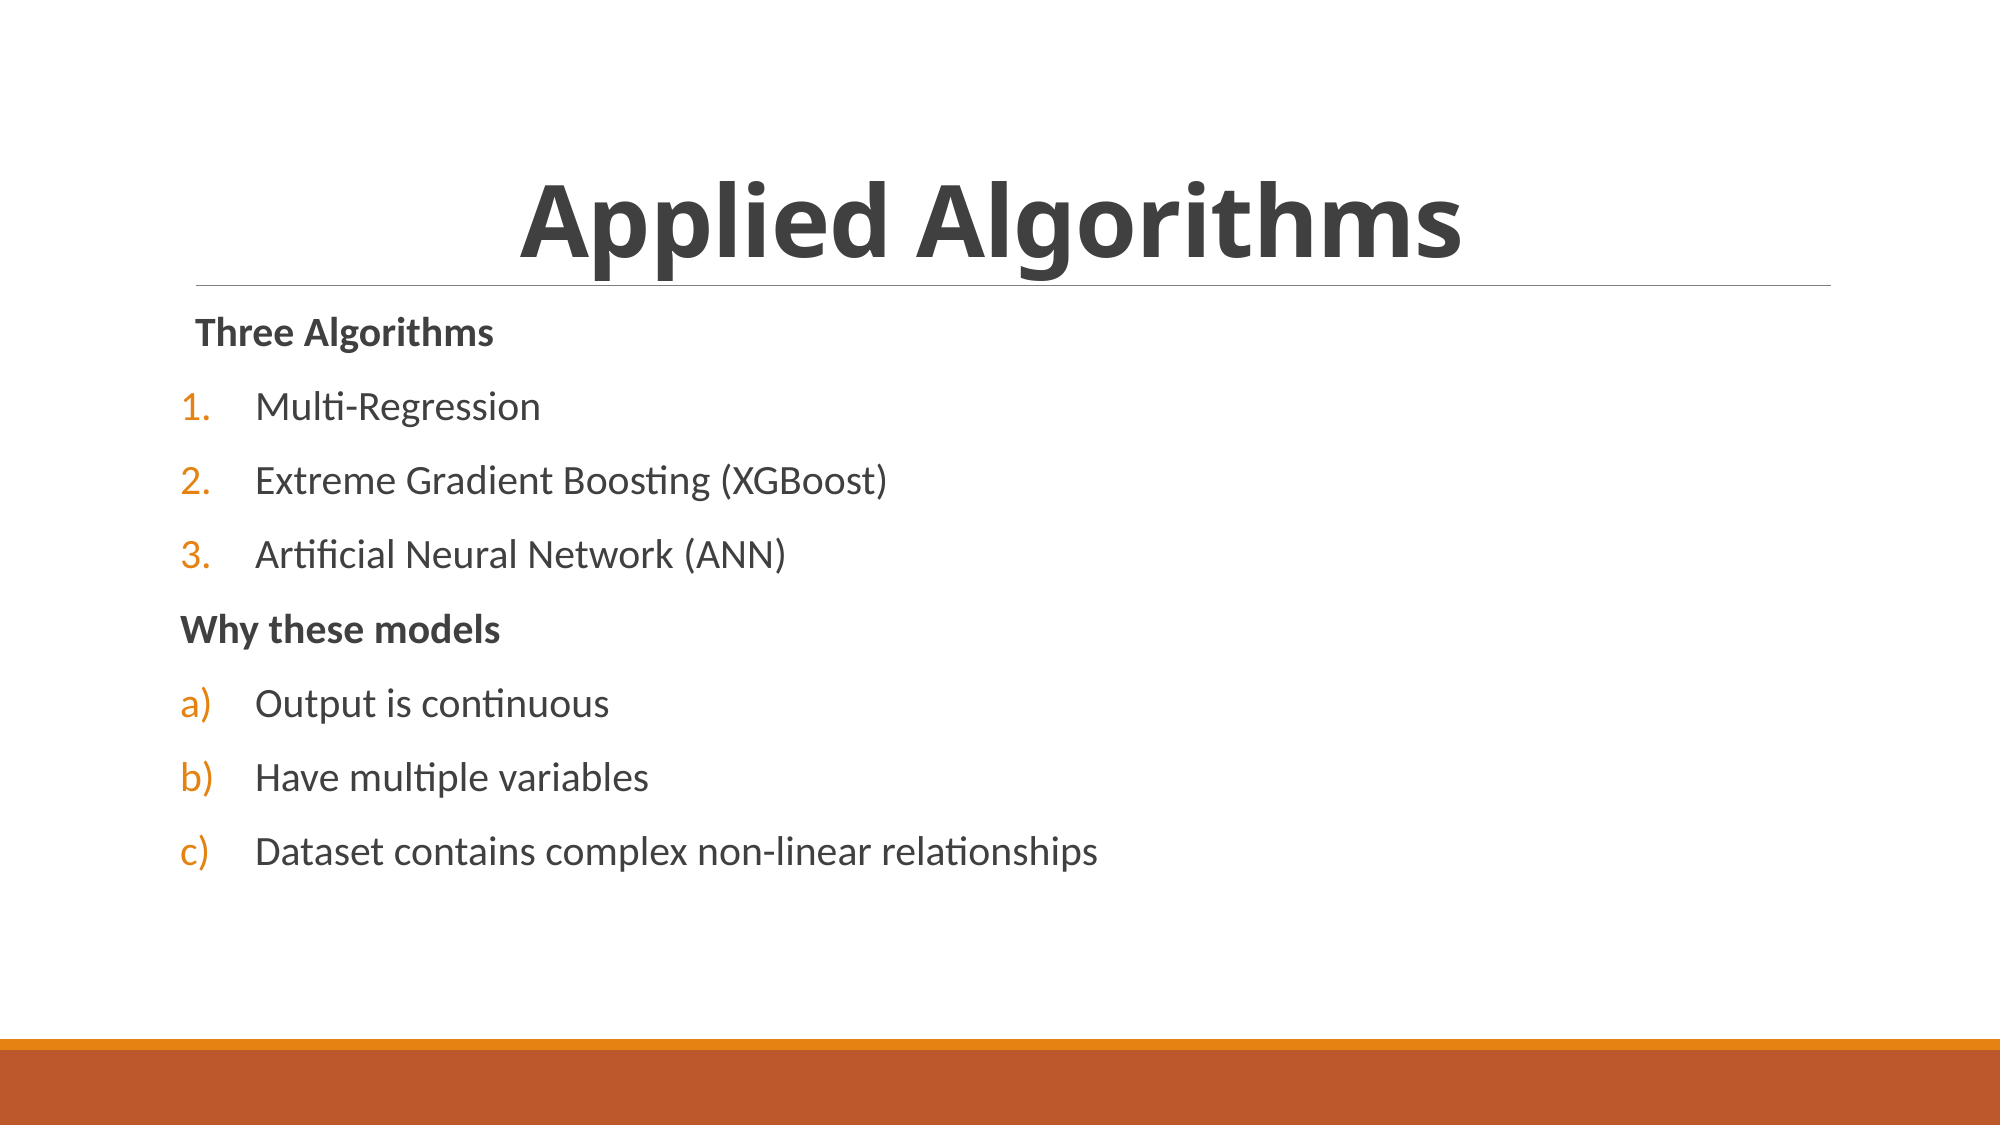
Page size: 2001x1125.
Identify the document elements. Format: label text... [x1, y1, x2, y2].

title Applied Algorithms [180, 47, 1830, 285]
list Three Algorithms Multi-Regression Extreme Gradient Boosting (XGBoost) Artificial Neural Network (ANN) Why these models Output is continuous Have multiple variables Dataset contains complex non-linear relationships [180, 302, 1830, 963]
